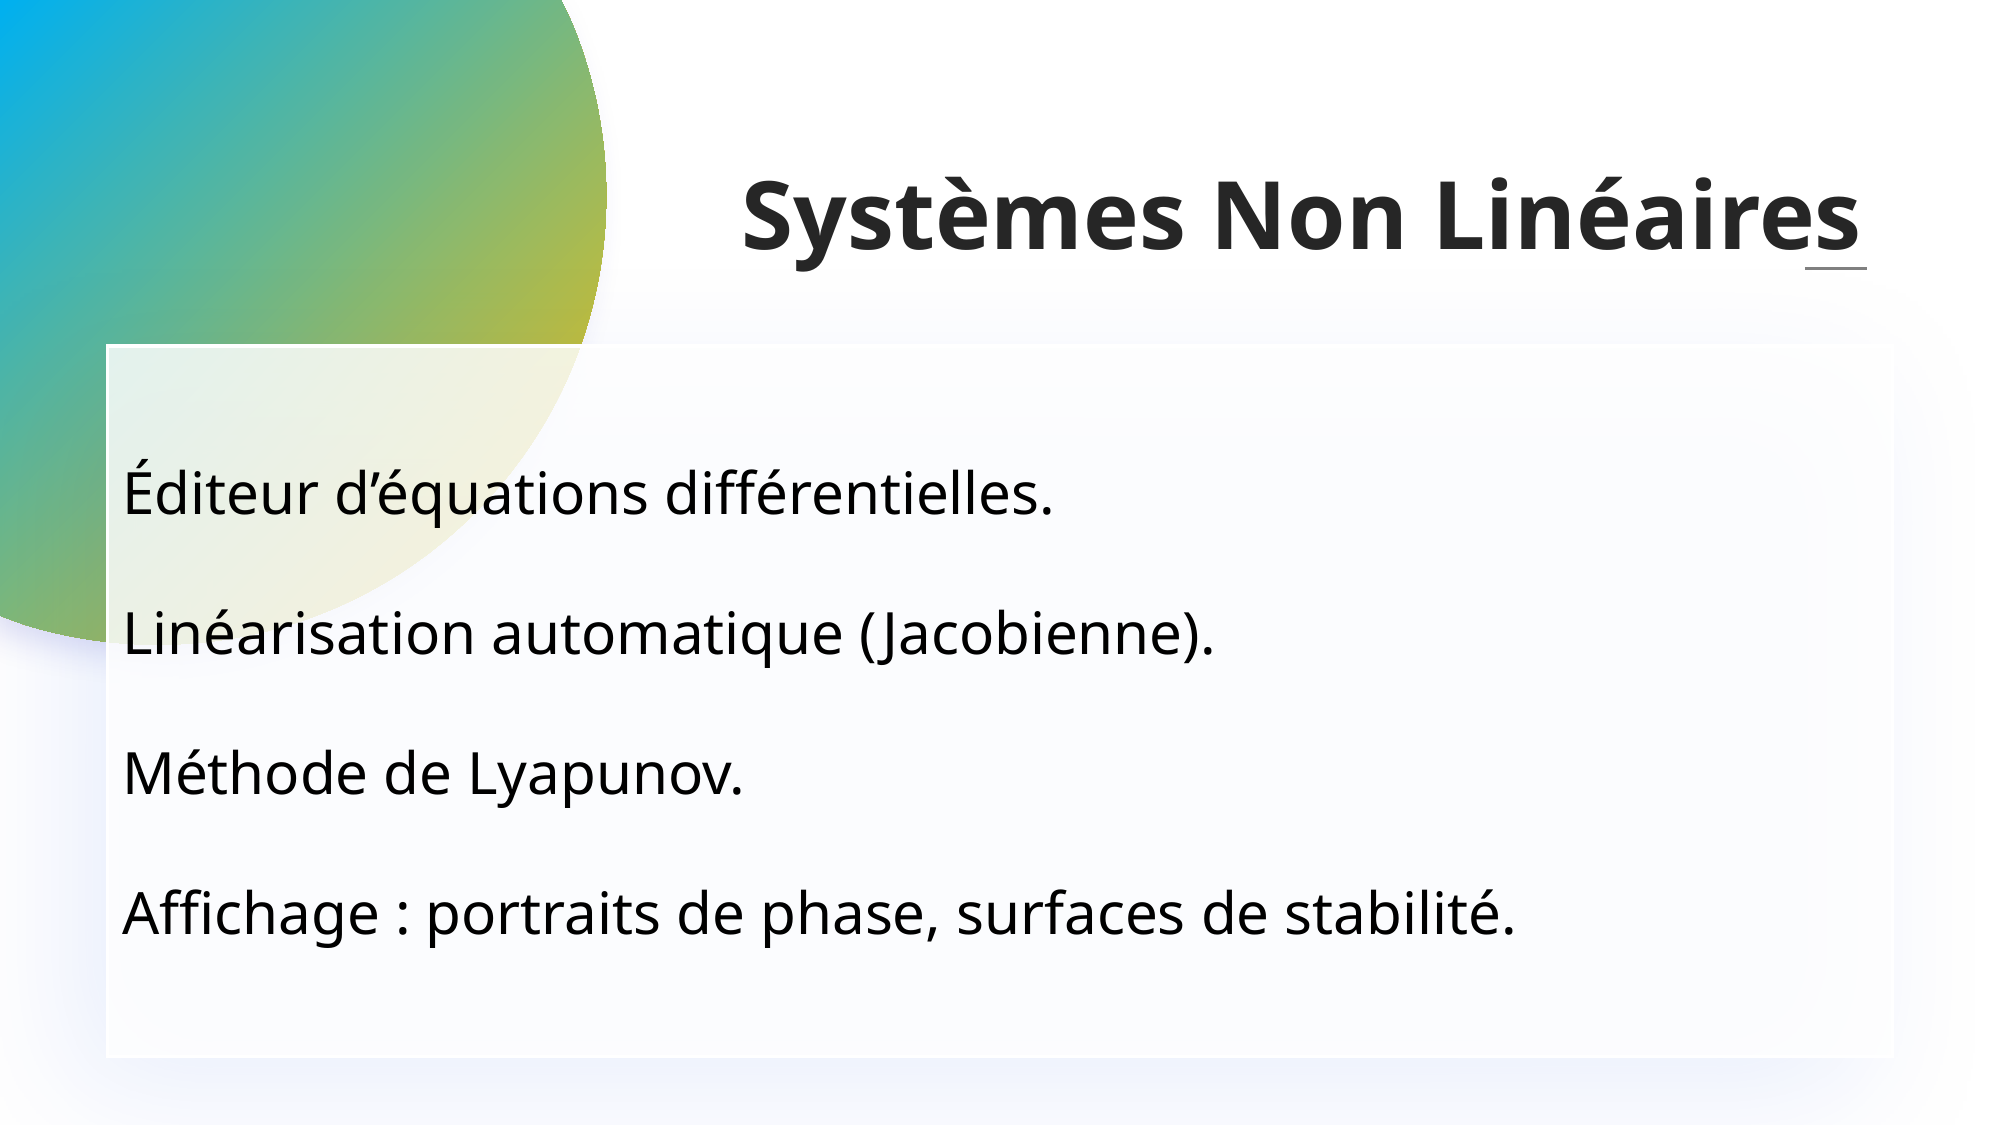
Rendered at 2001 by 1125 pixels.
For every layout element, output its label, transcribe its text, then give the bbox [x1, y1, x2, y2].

text_box Éditeur d’équations différentielles. Linéarisation automatique (Jacobienne). Méthode de Lyapunov. Affichage : portraits de phase, surfaces de stabilité. [107, 345, 1893, 1057]
text_box [0, 0, 608, 643]
text_box Systèmes Non Linéaires [726, 73, 1863, 269]
